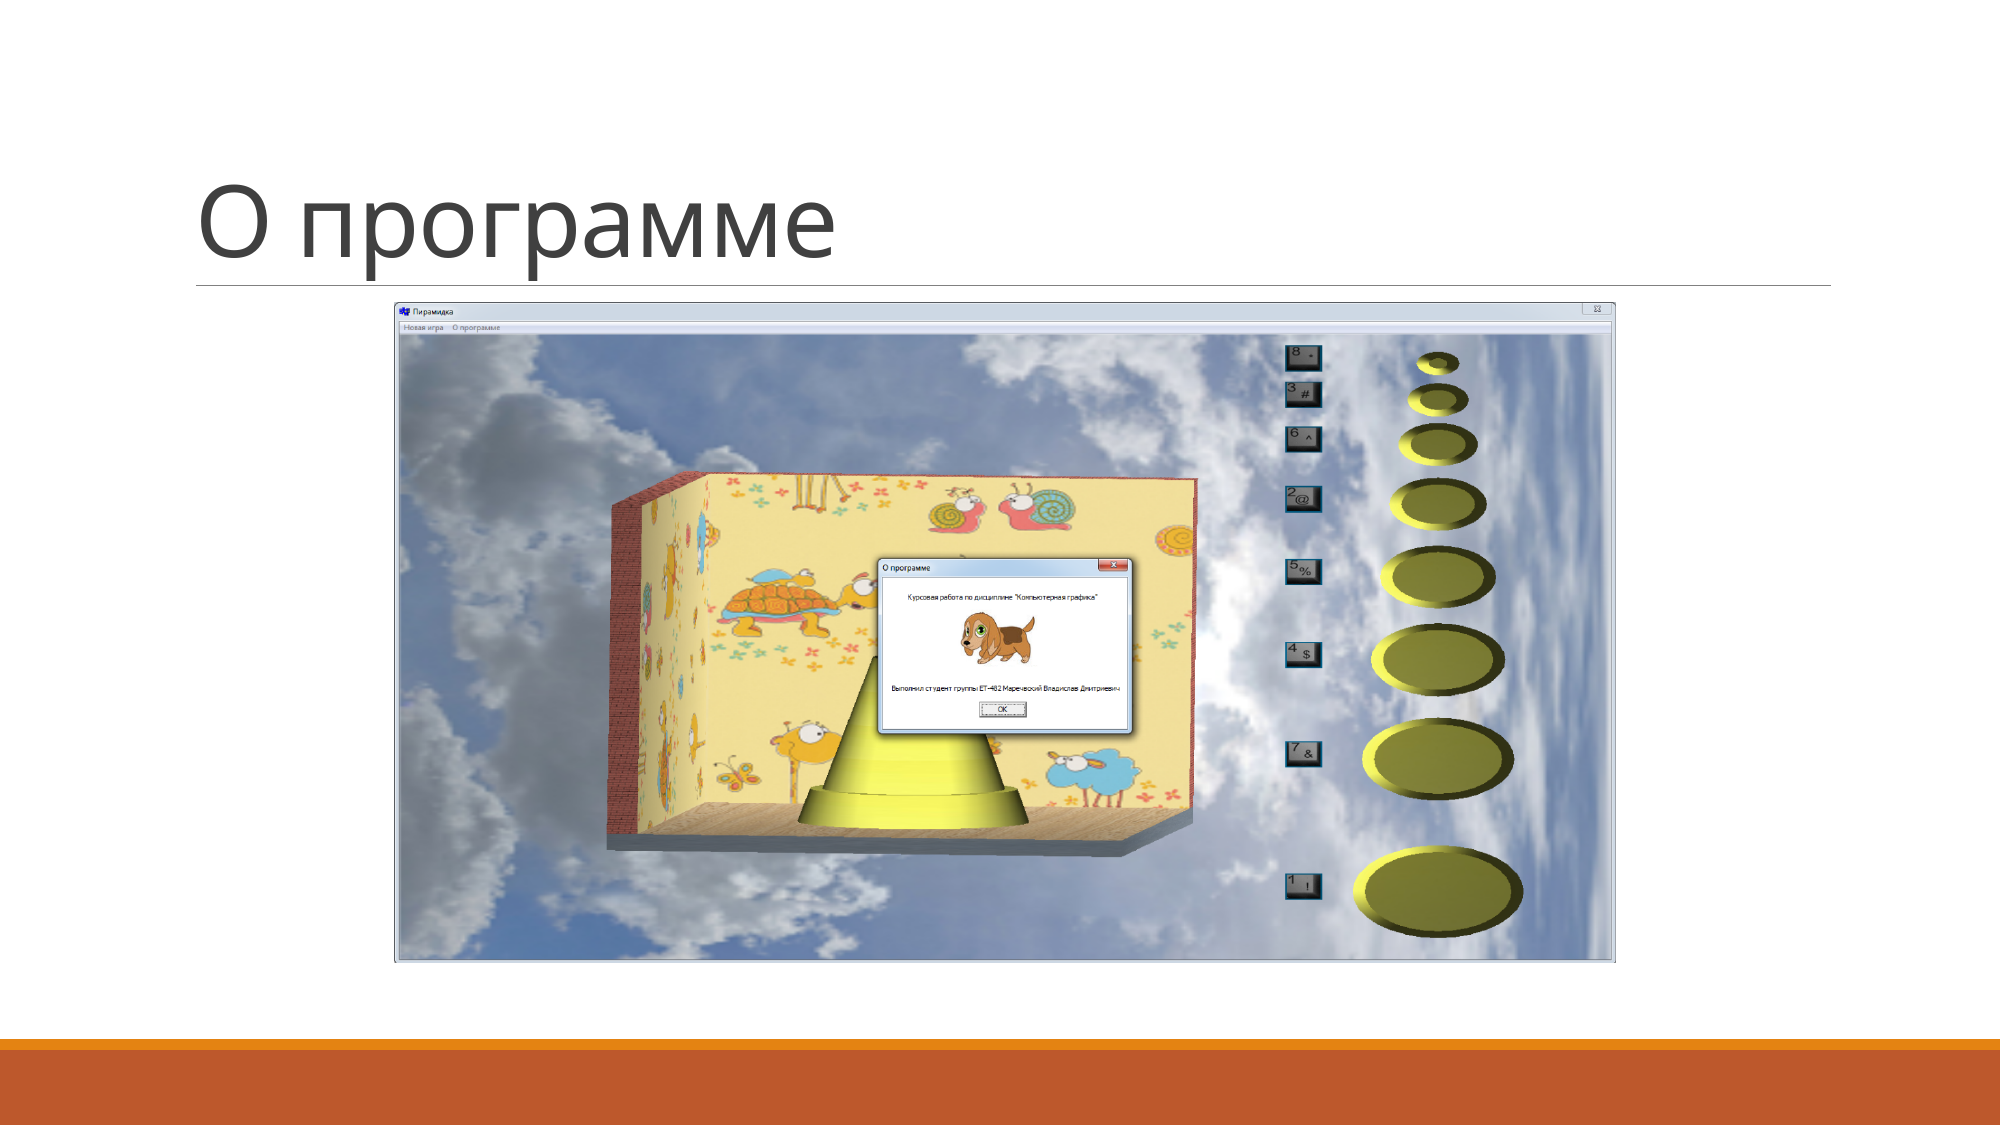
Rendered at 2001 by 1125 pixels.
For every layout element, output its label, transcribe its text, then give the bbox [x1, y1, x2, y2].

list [394, 302, 1616, 964]
title О программе [180, 47, 1830, 285]
